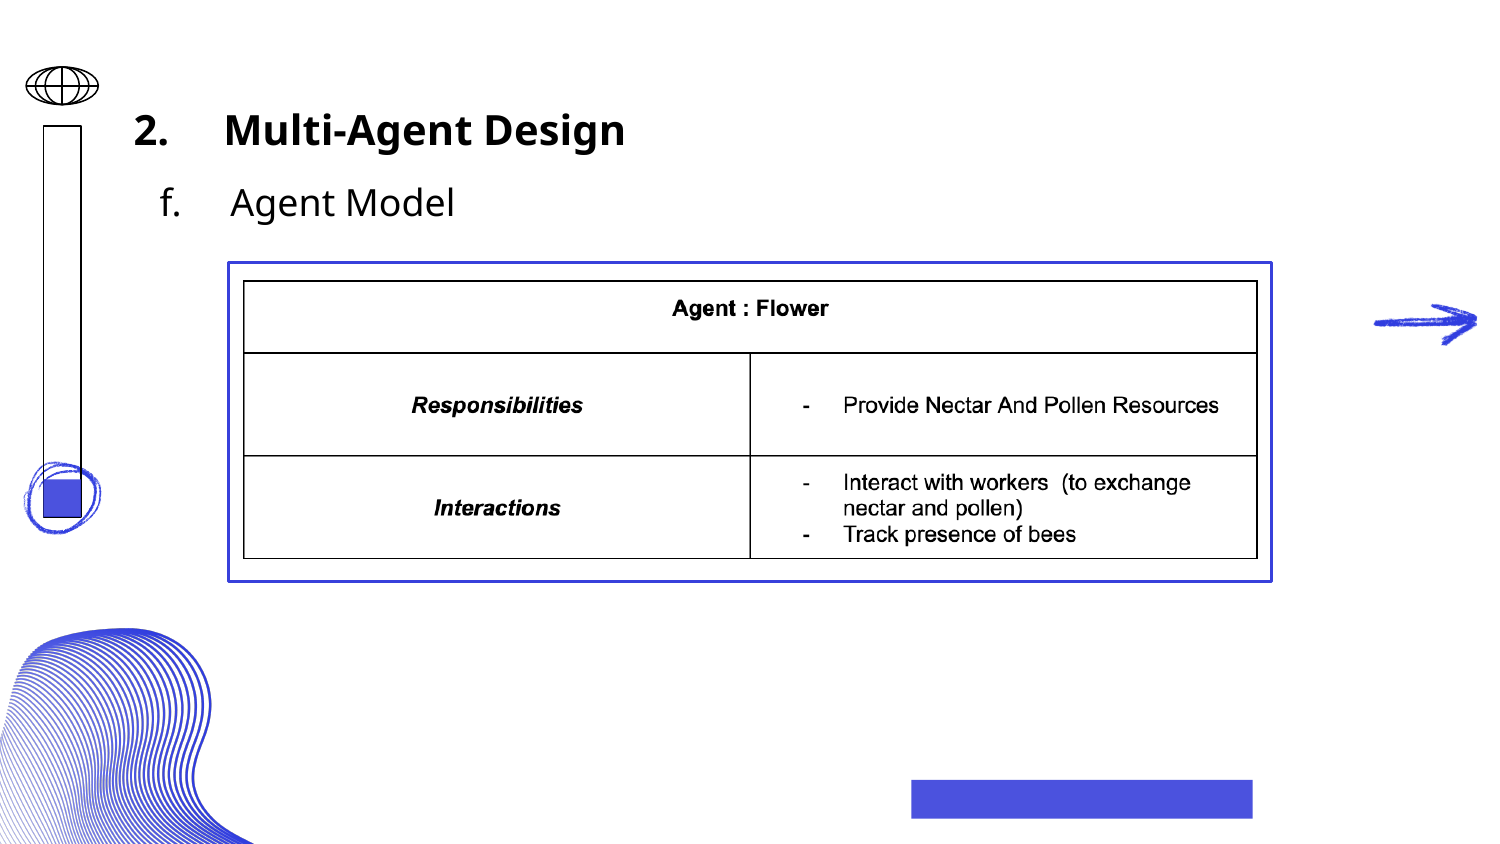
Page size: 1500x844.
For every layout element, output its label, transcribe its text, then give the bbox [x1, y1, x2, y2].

picture [229, 263, 1271, 581]
picture [1374, 304, 1478, 346]
picture [44, 461, 80, 479]
picture [0, 628, 346, 844]
picture [23, 461, 102, 535]
title 2. Multi-Agent Design [118, 88, 1382, 189]
text_box f. Agent Model [144, 164, 1408, 274]
